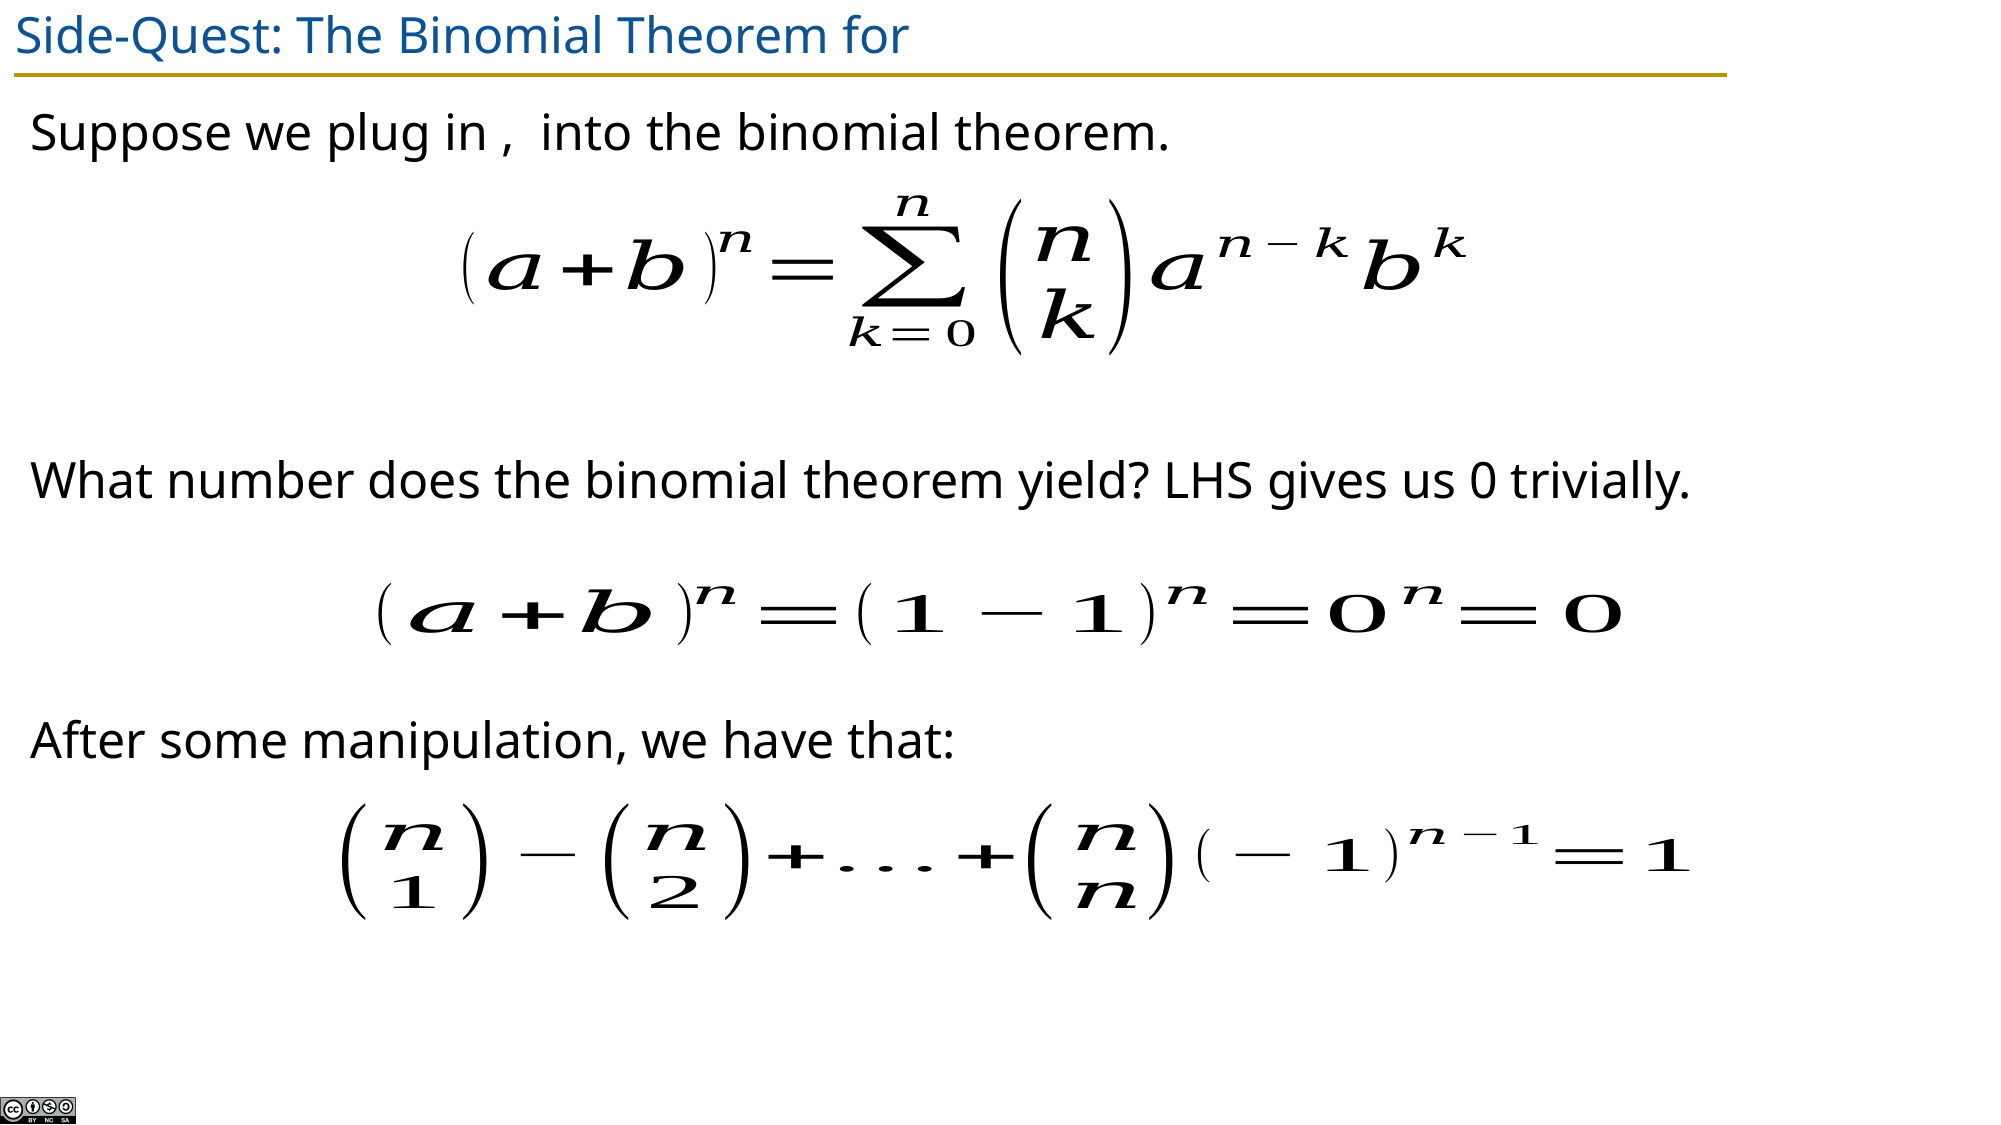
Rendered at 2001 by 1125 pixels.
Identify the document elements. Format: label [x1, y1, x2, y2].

picture [0, 1097, 76, 1124]
